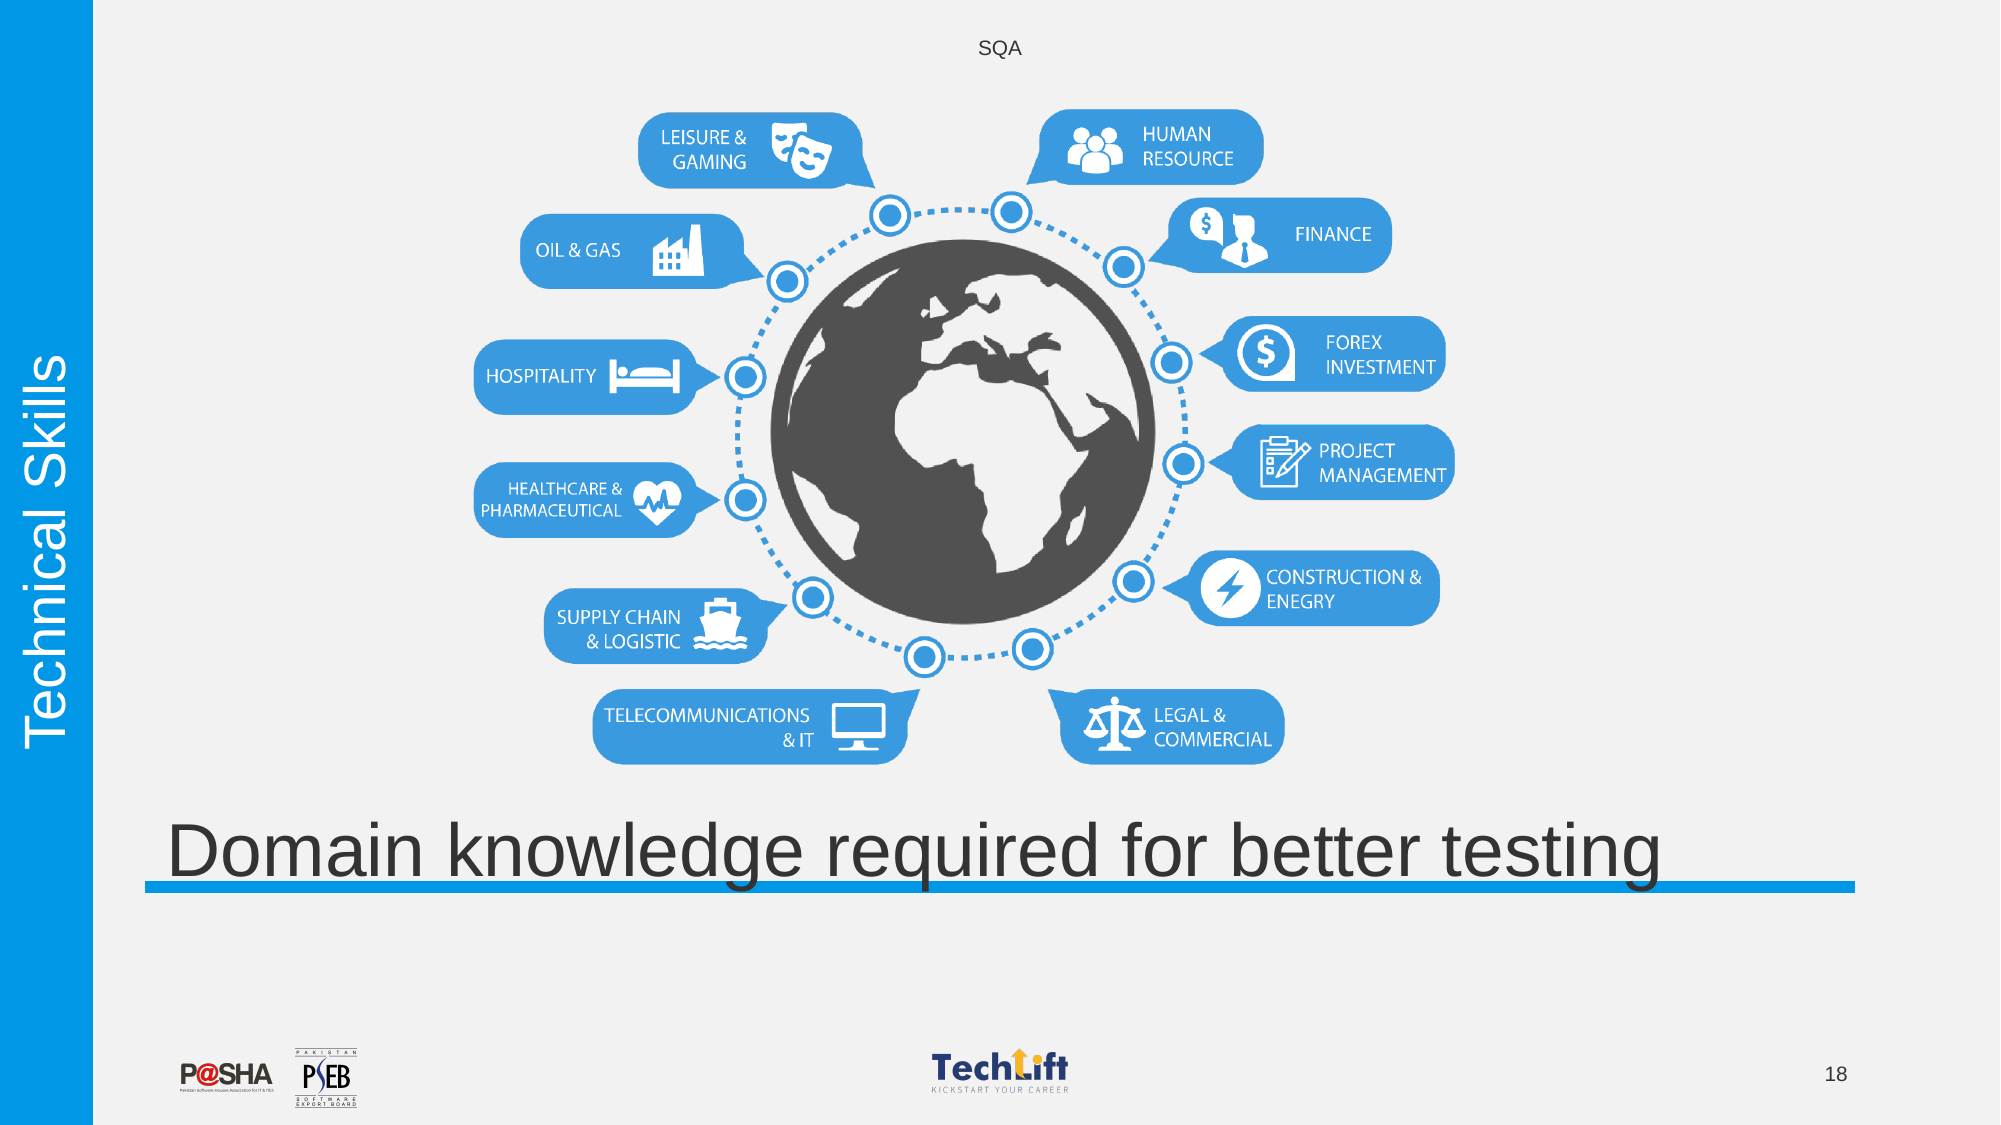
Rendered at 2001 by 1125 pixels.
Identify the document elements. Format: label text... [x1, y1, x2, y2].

picture [422, 88, 1512, 783]
picture [180, 1063, 274, 1093]
slide_number 18 [1412, 1042, 1863, 1103]
title Technical Skills [9, 47, 85, 1059]
picture [932, 1048, 1068, 1093]
picture [295, 1048, 357, 1108]
footer SQA [662, 17, 1338, 77]
title Domain knowledge required for better testing [151, 781, 1849, 892]
